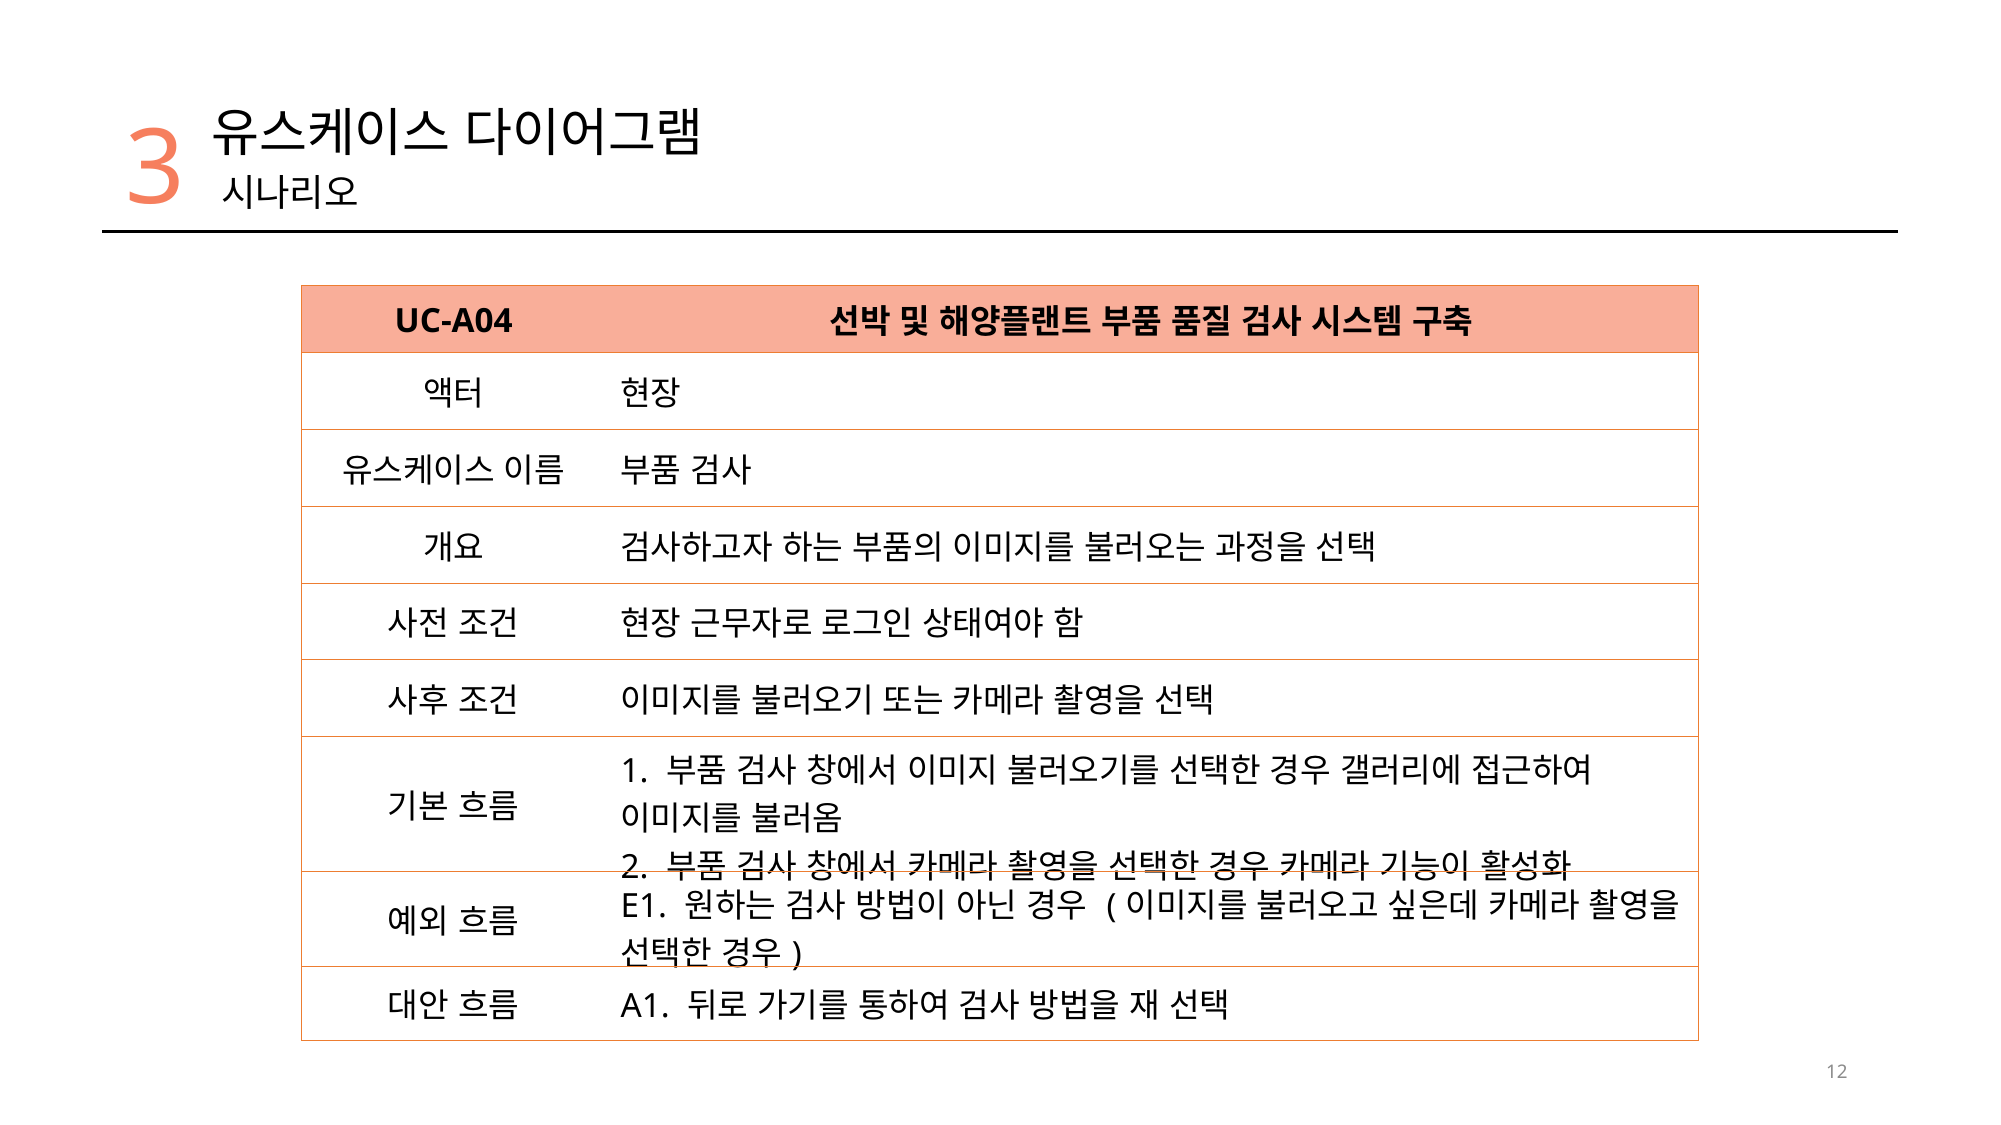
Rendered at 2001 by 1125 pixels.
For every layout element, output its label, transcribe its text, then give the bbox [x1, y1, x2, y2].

table_cell 검사하고자 하는 부품의 이미지를 불러오는 과정을 선택 [606, 507, 1698, 583]
table_cell 유스케이스 이름 [302, 430, 606, 506]
table_cell 현장 근무자로 로그인 상태여야 함 [606, 584, 1698, 659]
table_header 선박 및 해양플랜트 부품 품질 검사 시스템 구축 [606, 286, 1698, 352]
table_header UC-A04 [302, 286, 606, 352]
table_cell 사후 조건 [302, 660, 606, 736]
table_cell 현장 [606, 353, 1698, 429]
table_cell 액터 [302, 353, 606, 429]
table_cell 대안 흐름 [302, 967, 606, 1040]
slide_number 12 [1412, 1042, 1863, 1103]
text_box 시나리오 [209, 161, 374, 222]
table_cell 기본 흐름 [302, 737, 606, 871]
table_cell 부품 검사 [606, 430, 1698, 506]
table_cell 개요 [302, 507, 606, 583]
table_cell 사전 조건 [302, 584, 606, 659]
table_cell A1. 뒤로 가기를 통하여 검사 방법을 재 선택 [606, 967, 1698, 1040]
text_box 3 [102, 91, 209, 231]
table_cell 1. 부품 검사 창에서 이미지 불러오기를 선택한 경우 갤러리에 접근하여 이미지를 불러옴 2. 부품 검사 창에서 카메라 촬영을 선택한 경우 카메라 기능이 활성화 [606, 737, 1698, 871]
text_box 유스케이스 다이어그램 [209, 91, 719, 169]
table_cell 예외 흐름 [302, 872, 606, 966]
table_cell 이미지를 불러오기 또는 카메라 촬영을 선택 [606, 660, 1698, 736]
table_cell E1. 원하는 검사 방법이 아닌 경우 (이미지를 불러오고 싶은데 카메라 촬영을 선택한 경우) [606, 872, 1698, 966]
